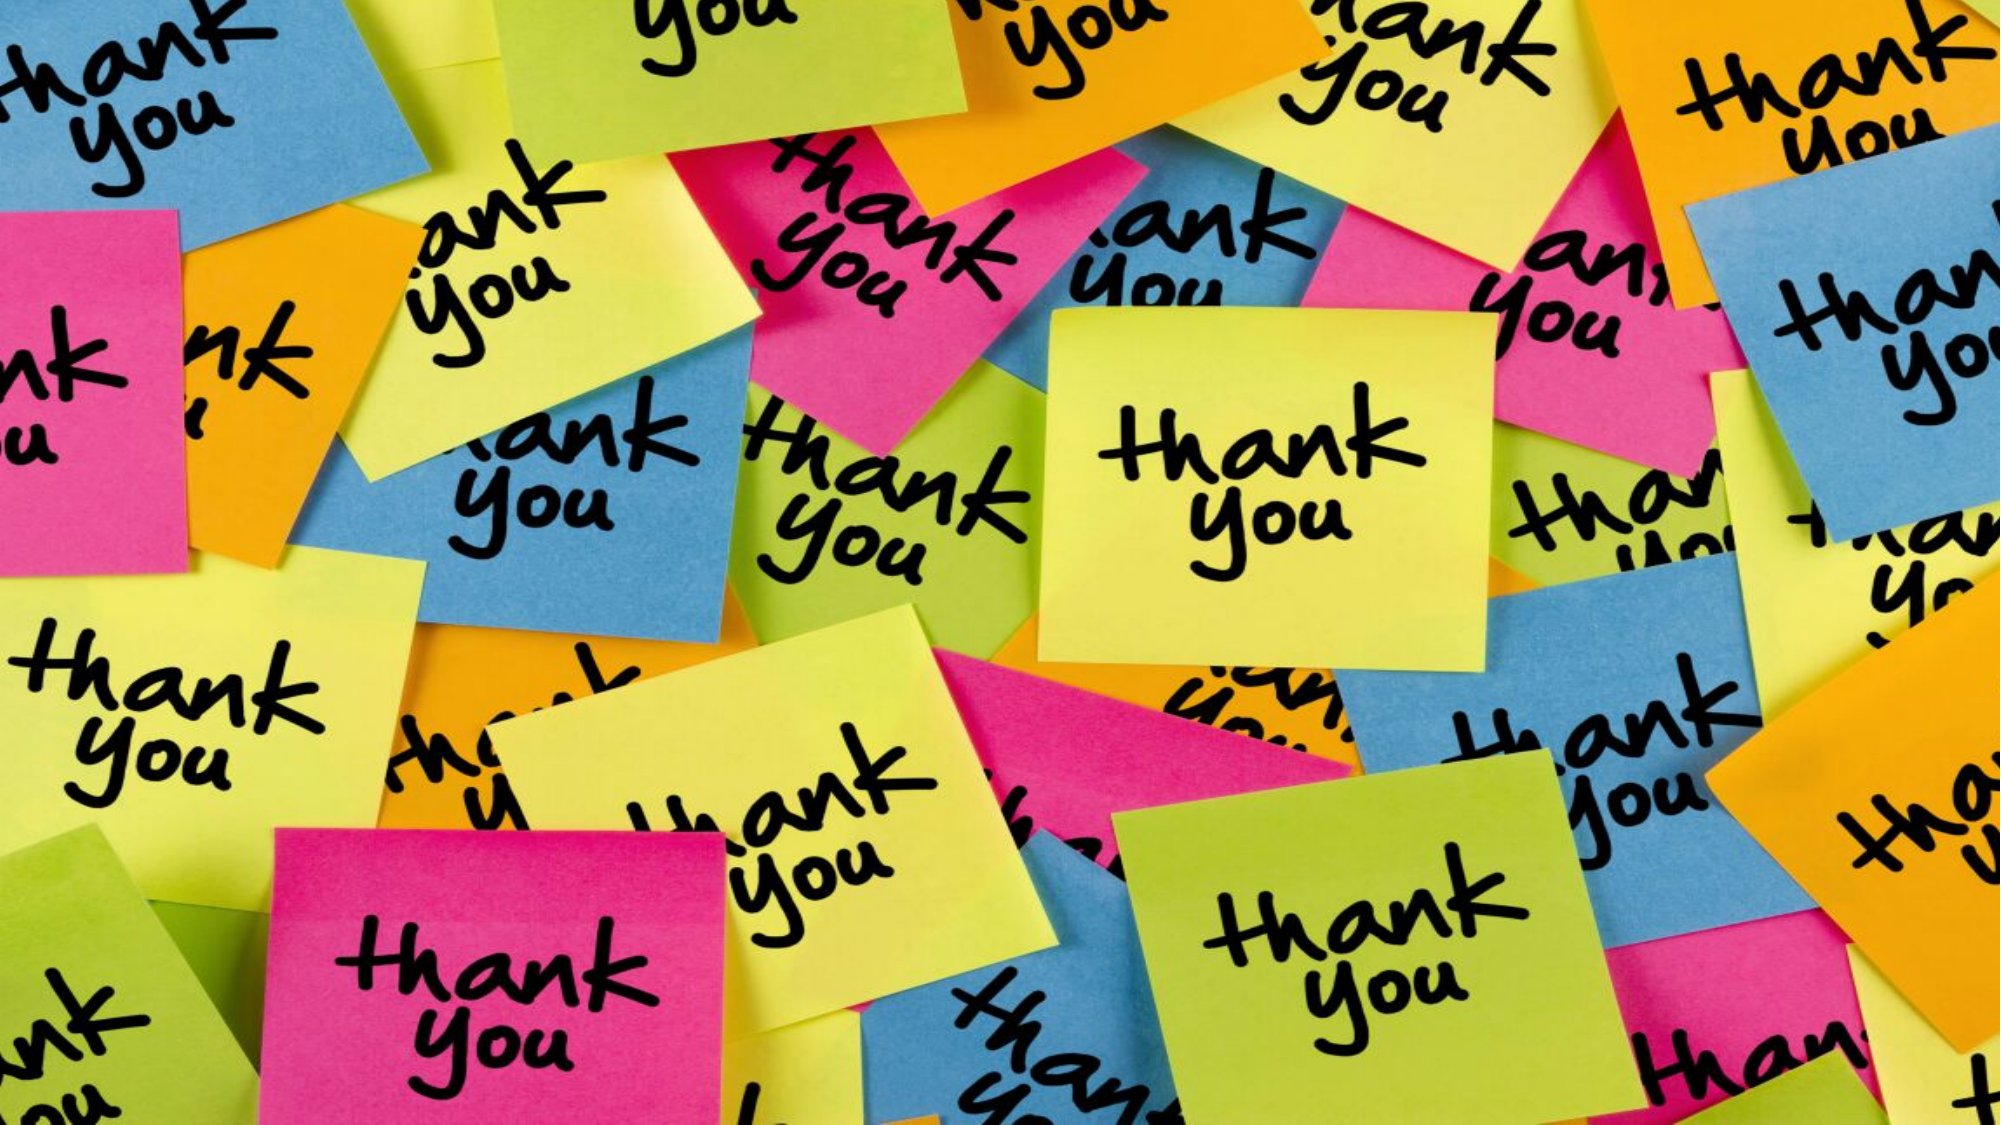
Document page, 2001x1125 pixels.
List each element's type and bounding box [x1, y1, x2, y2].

list [0, 0, 2000, 1125]
